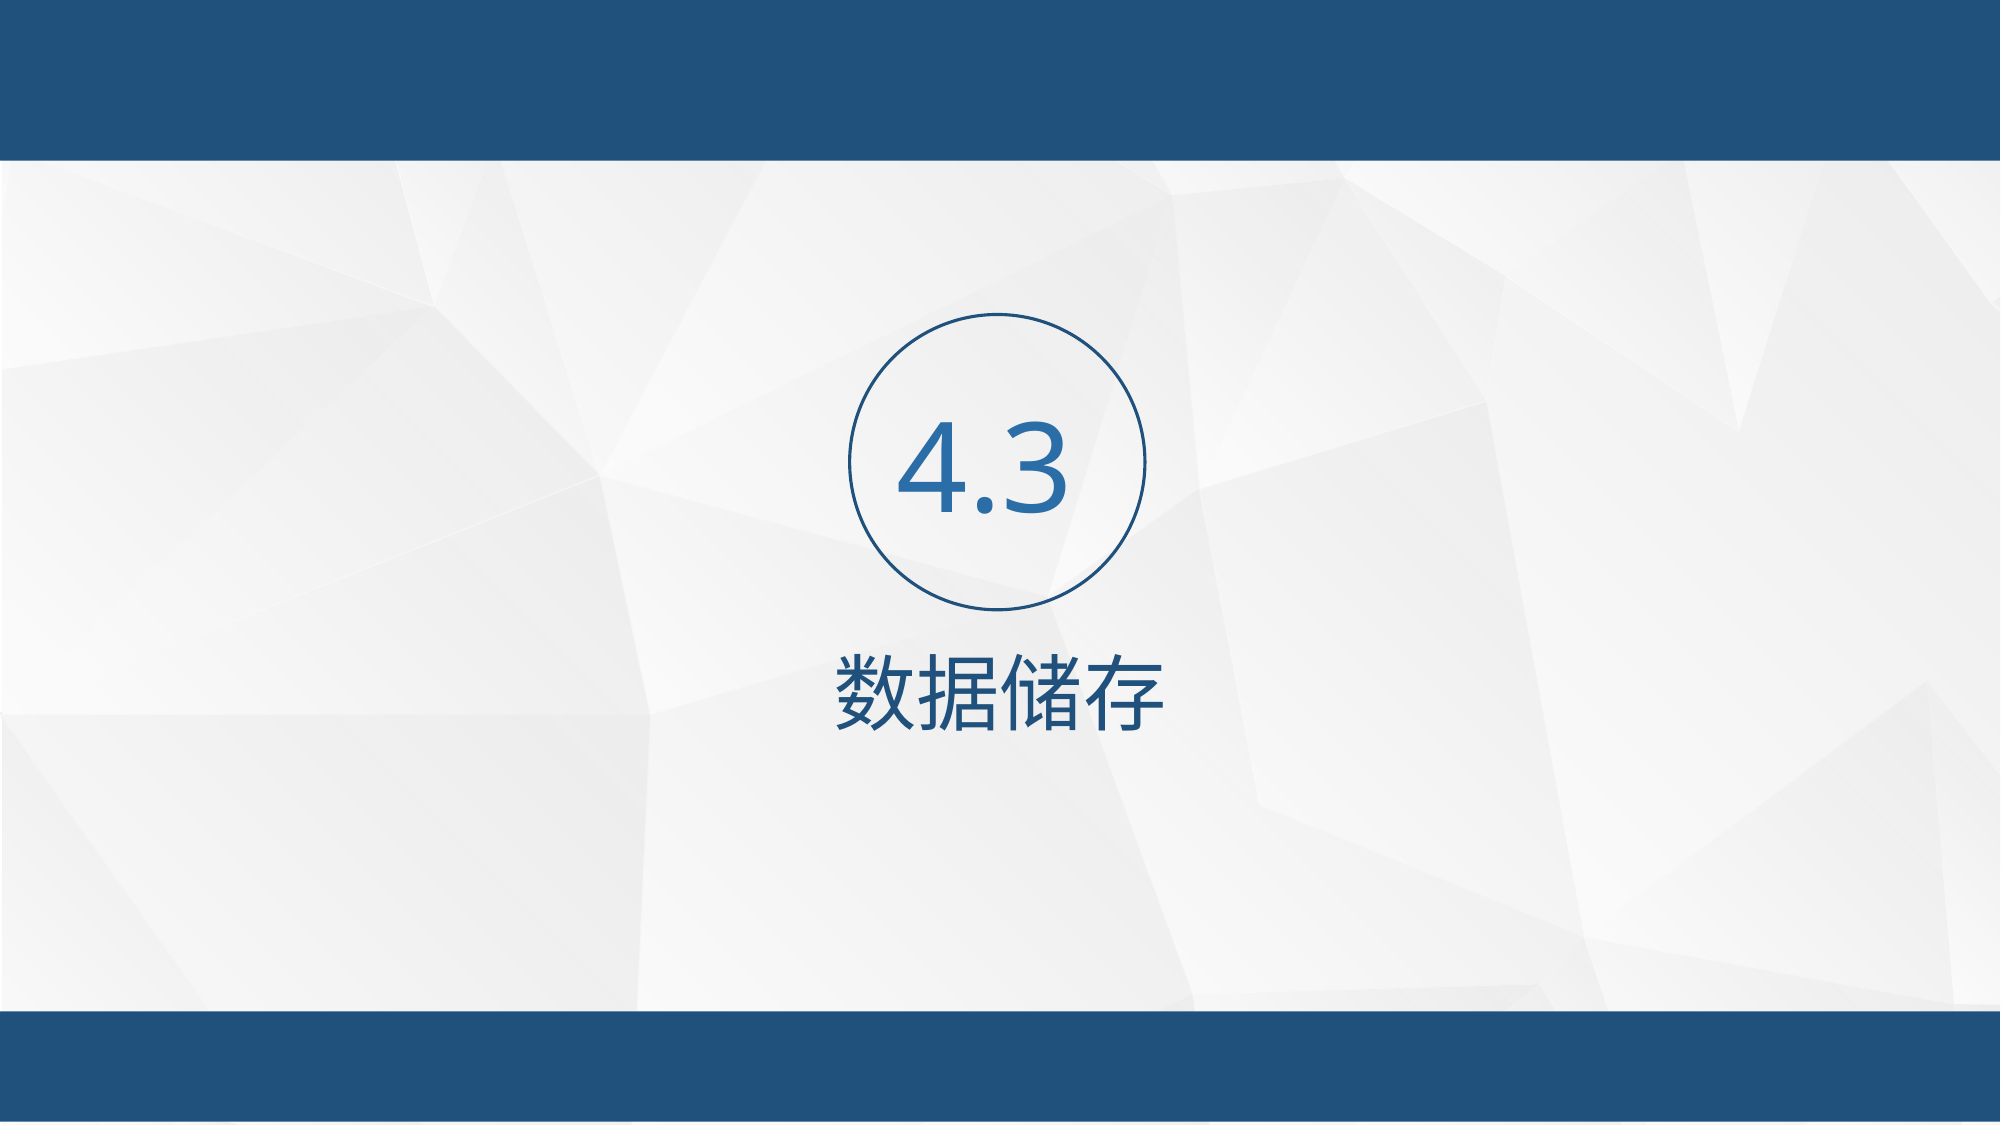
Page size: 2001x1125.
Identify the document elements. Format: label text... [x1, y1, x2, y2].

list 数据储存 [573, 645, 1427, 727]
picture [0, 0, 2001, 1125]
list 4.3 [881, 397, 1092, 563]
